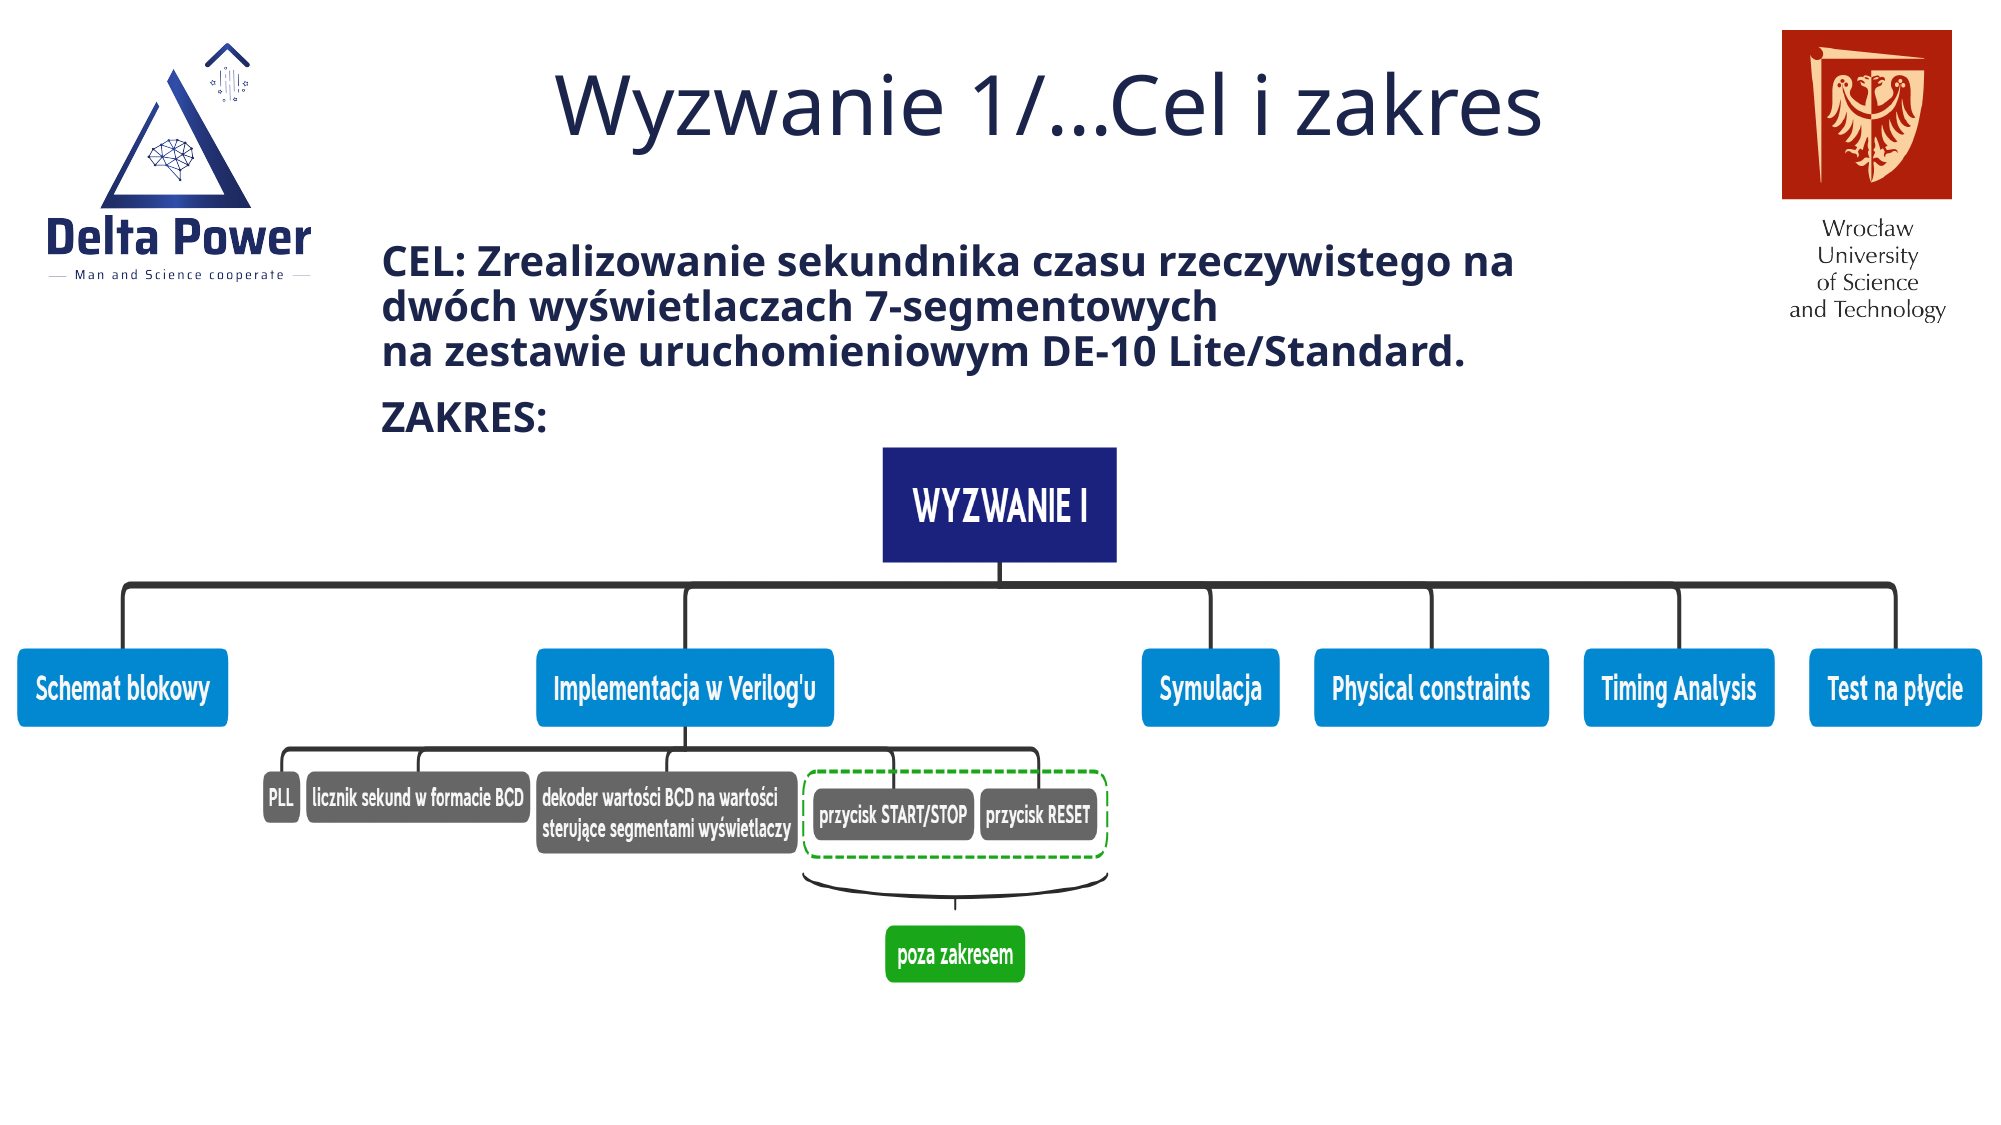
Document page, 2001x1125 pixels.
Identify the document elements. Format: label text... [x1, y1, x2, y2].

picture [12, 435, 1985, 1001]
picture [1782, 30, 1952, 323]
picture [48, 43, 328, 292]
list CEL: Zrealizowanie sekundnika czasu rzeczywistego na dwóch wyświetlaczach 7-segmentowych na zestawie uruchomieniowym DE-10 Lite/Standard. ZAKRES: [366, 232, 1734, 435]
title Wyzwanie 1/...Cel i zakres [366, 0, 1734, 218]
